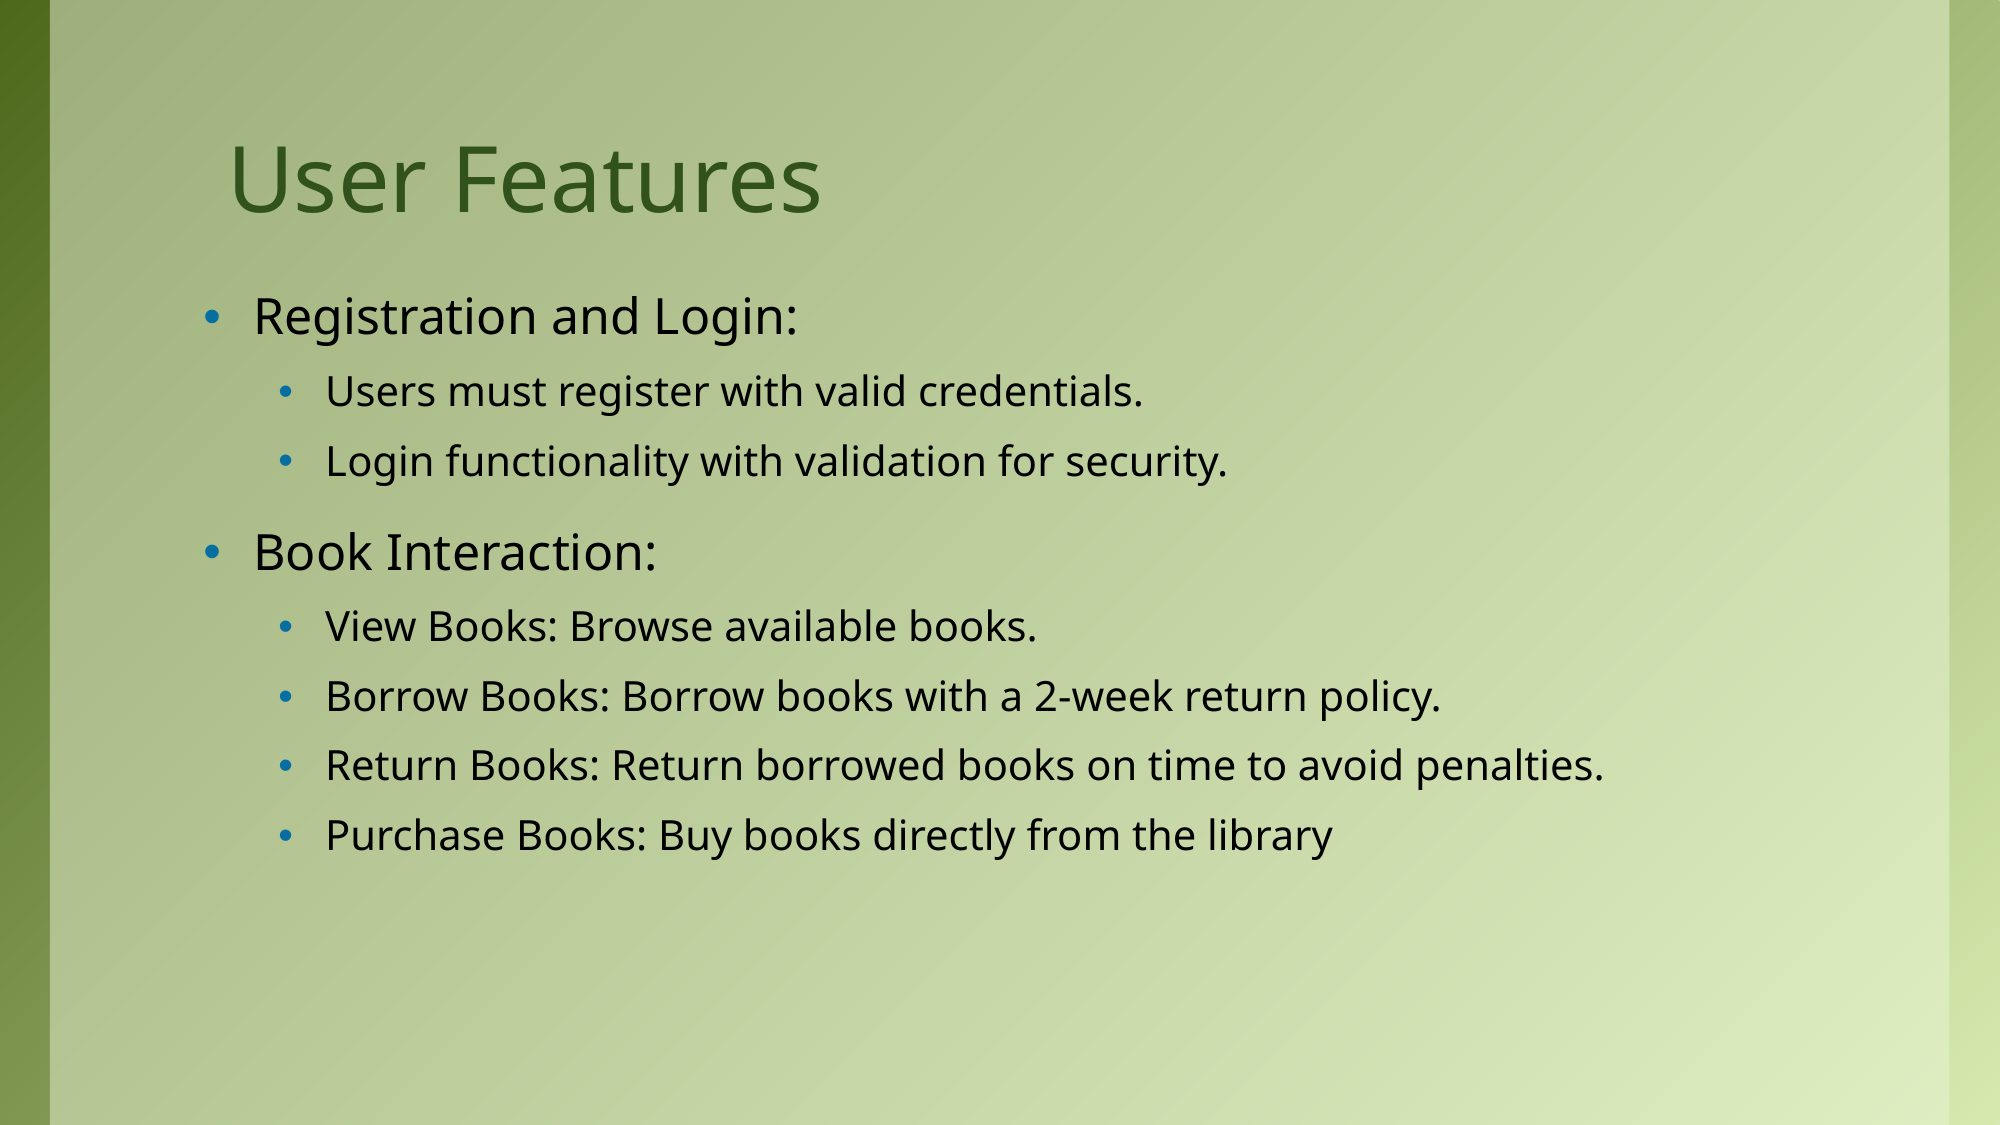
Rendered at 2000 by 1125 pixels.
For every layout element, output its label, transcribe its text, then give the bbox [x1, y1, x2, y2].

title User Features [183, 12, 1850, 242]
list Registration and Login: Users must register with valid credentials. Login functionality with validation for security. Book Interaction: View Books: Browse available books. Borrow Books: Borrow books with a 2-week return policy. Return Books: Return borrowed books on time to avoid penalties. Purchase Books: Buy books directly from the library [183, 279, 1850, 1013]
